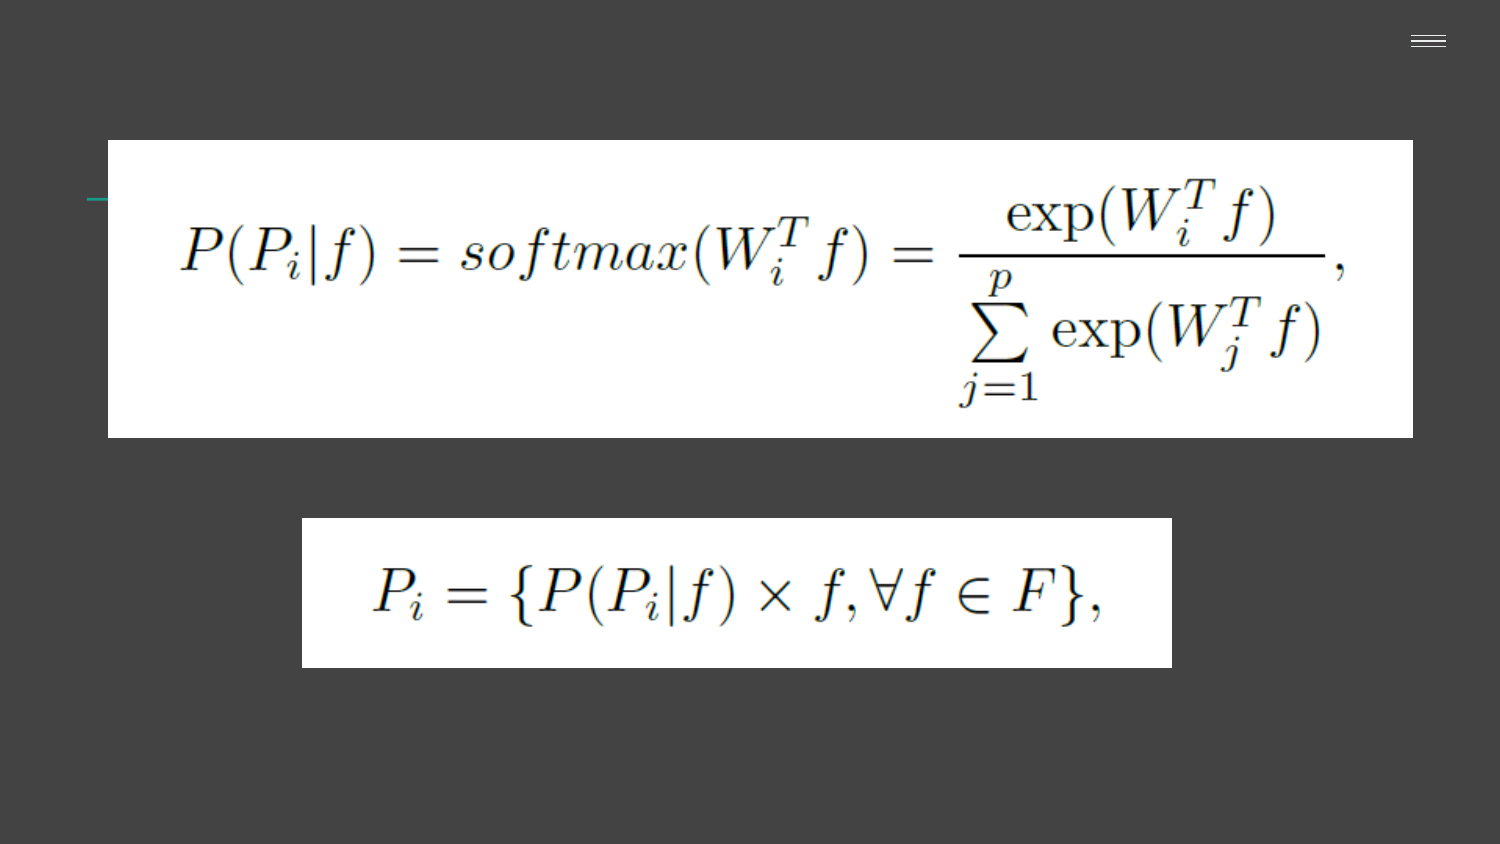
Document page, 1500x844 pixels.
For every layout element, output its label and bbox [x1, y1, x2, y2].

picture [108, 139, 1413, 438]
picture [302, 518, 1172, 668]
